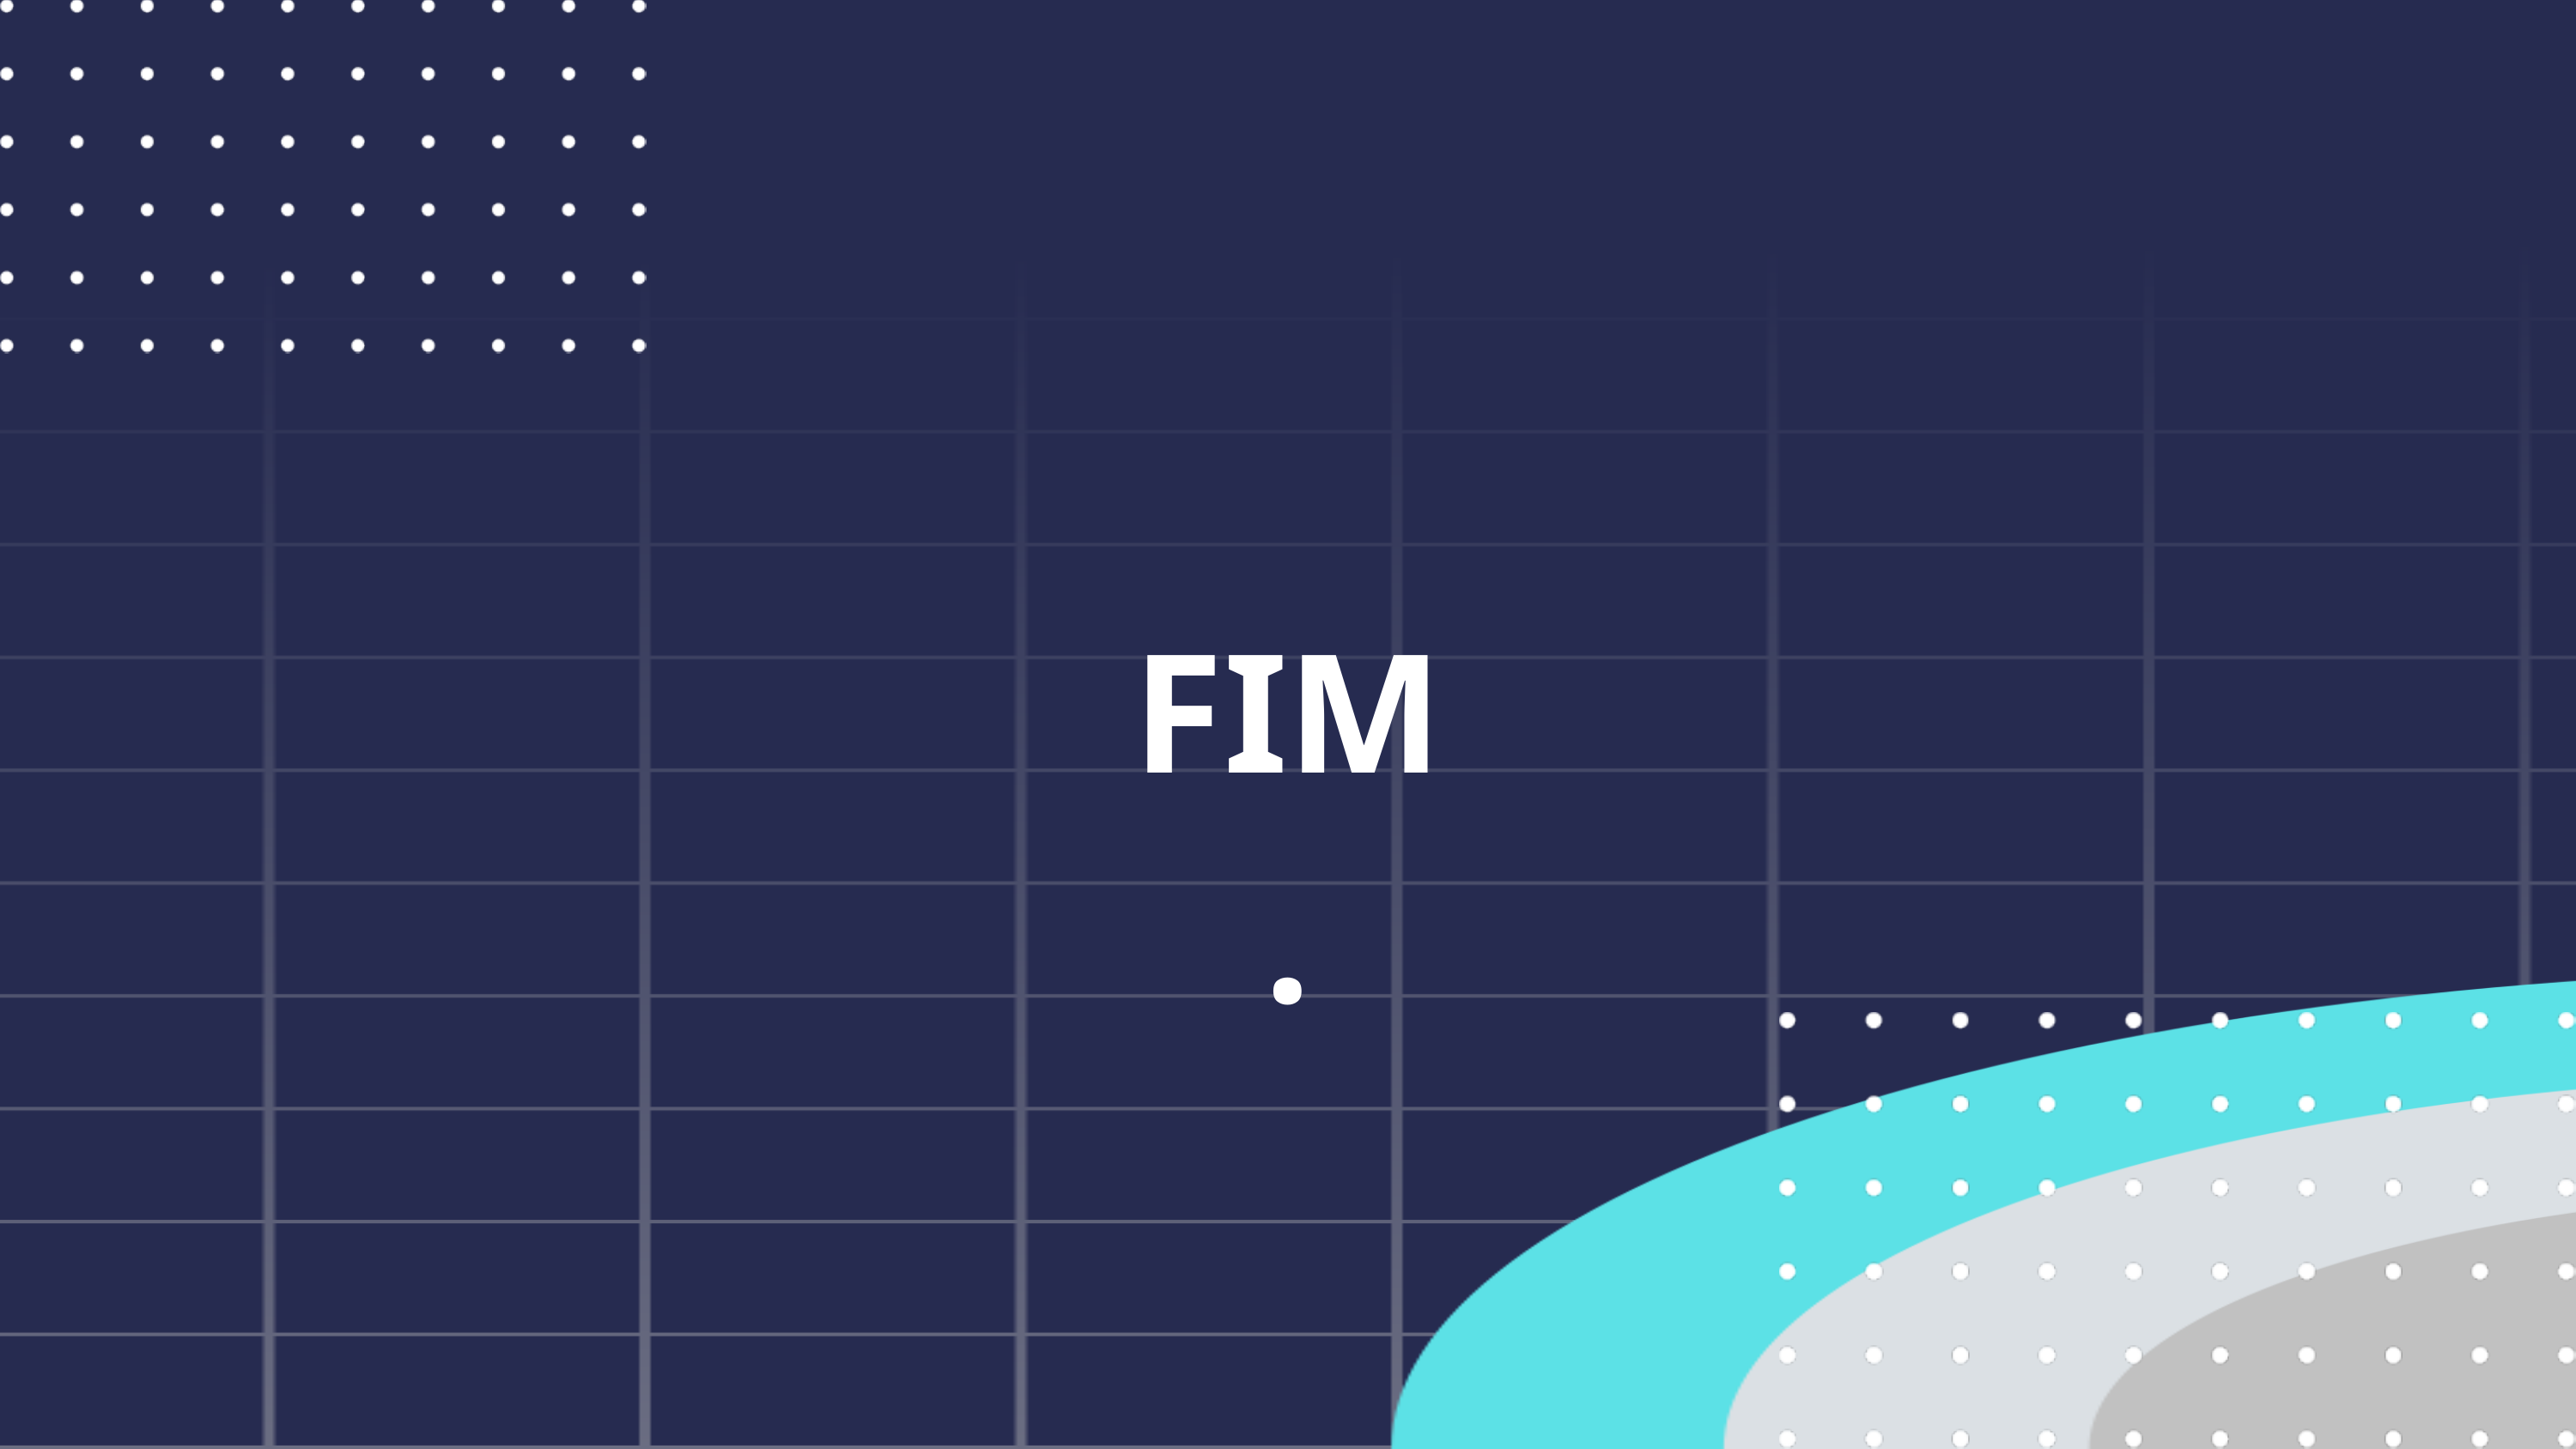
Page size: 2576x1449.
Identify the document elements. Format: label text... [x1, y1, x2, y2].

text_box FIM. [1114, 575, 1461, 1037]
text_box [0, 0, 2576, 1449]
text_box [0, 0, 647, 355]
text_box [1778, 1012, 2576, 1449]
